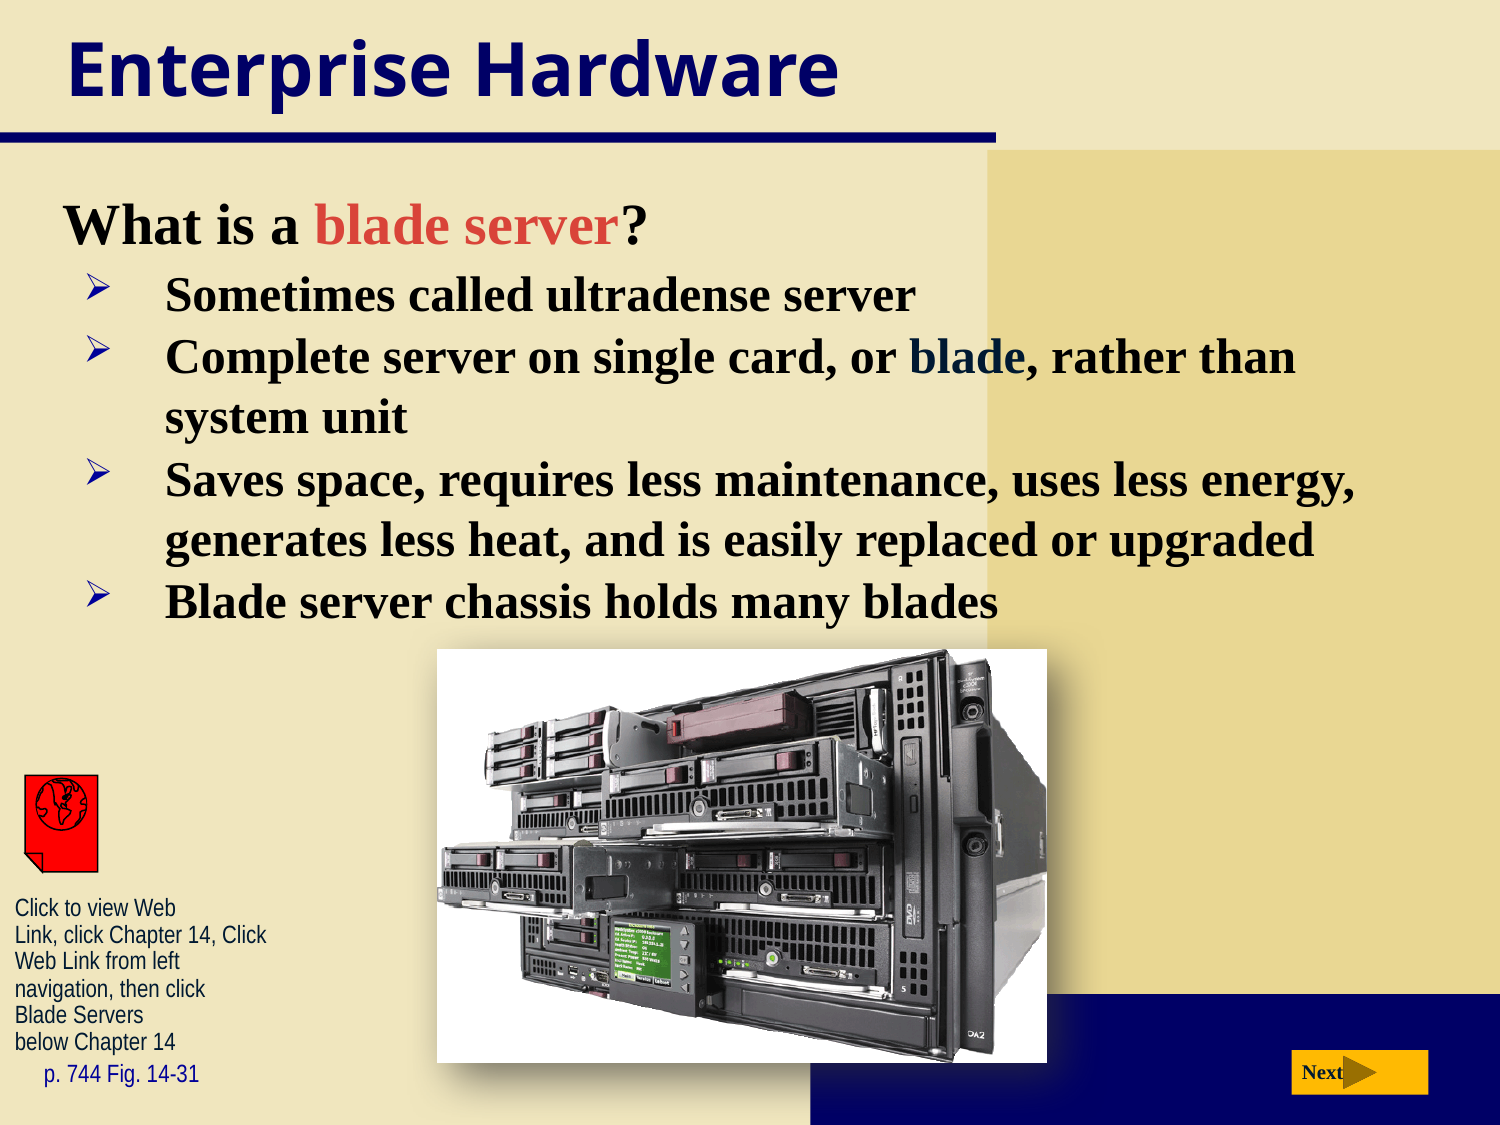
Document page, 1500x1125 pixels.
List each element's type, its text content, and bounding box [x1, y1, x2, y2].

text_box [0, 774, 326, 988]
title Enterprise Hardware [49, 0, 1459, 133]
picture [437, 649, 1047, 1063]
text_box Sometimes called ultradense server Complete server on single card, or blade, rather than system unit Saves space, requires less maintenance, uses less energy, generates less heat, and is easily replaced or upgraded Blade server chassis holds many blades [49, 253, 1459, 663]
list What is a blade server? [47, 178, 1457, 288]
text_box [1286, 1049, 1429, 1095]
text_box p. 744 Fig. 14-31 [29, 1050, 284, 1095]
